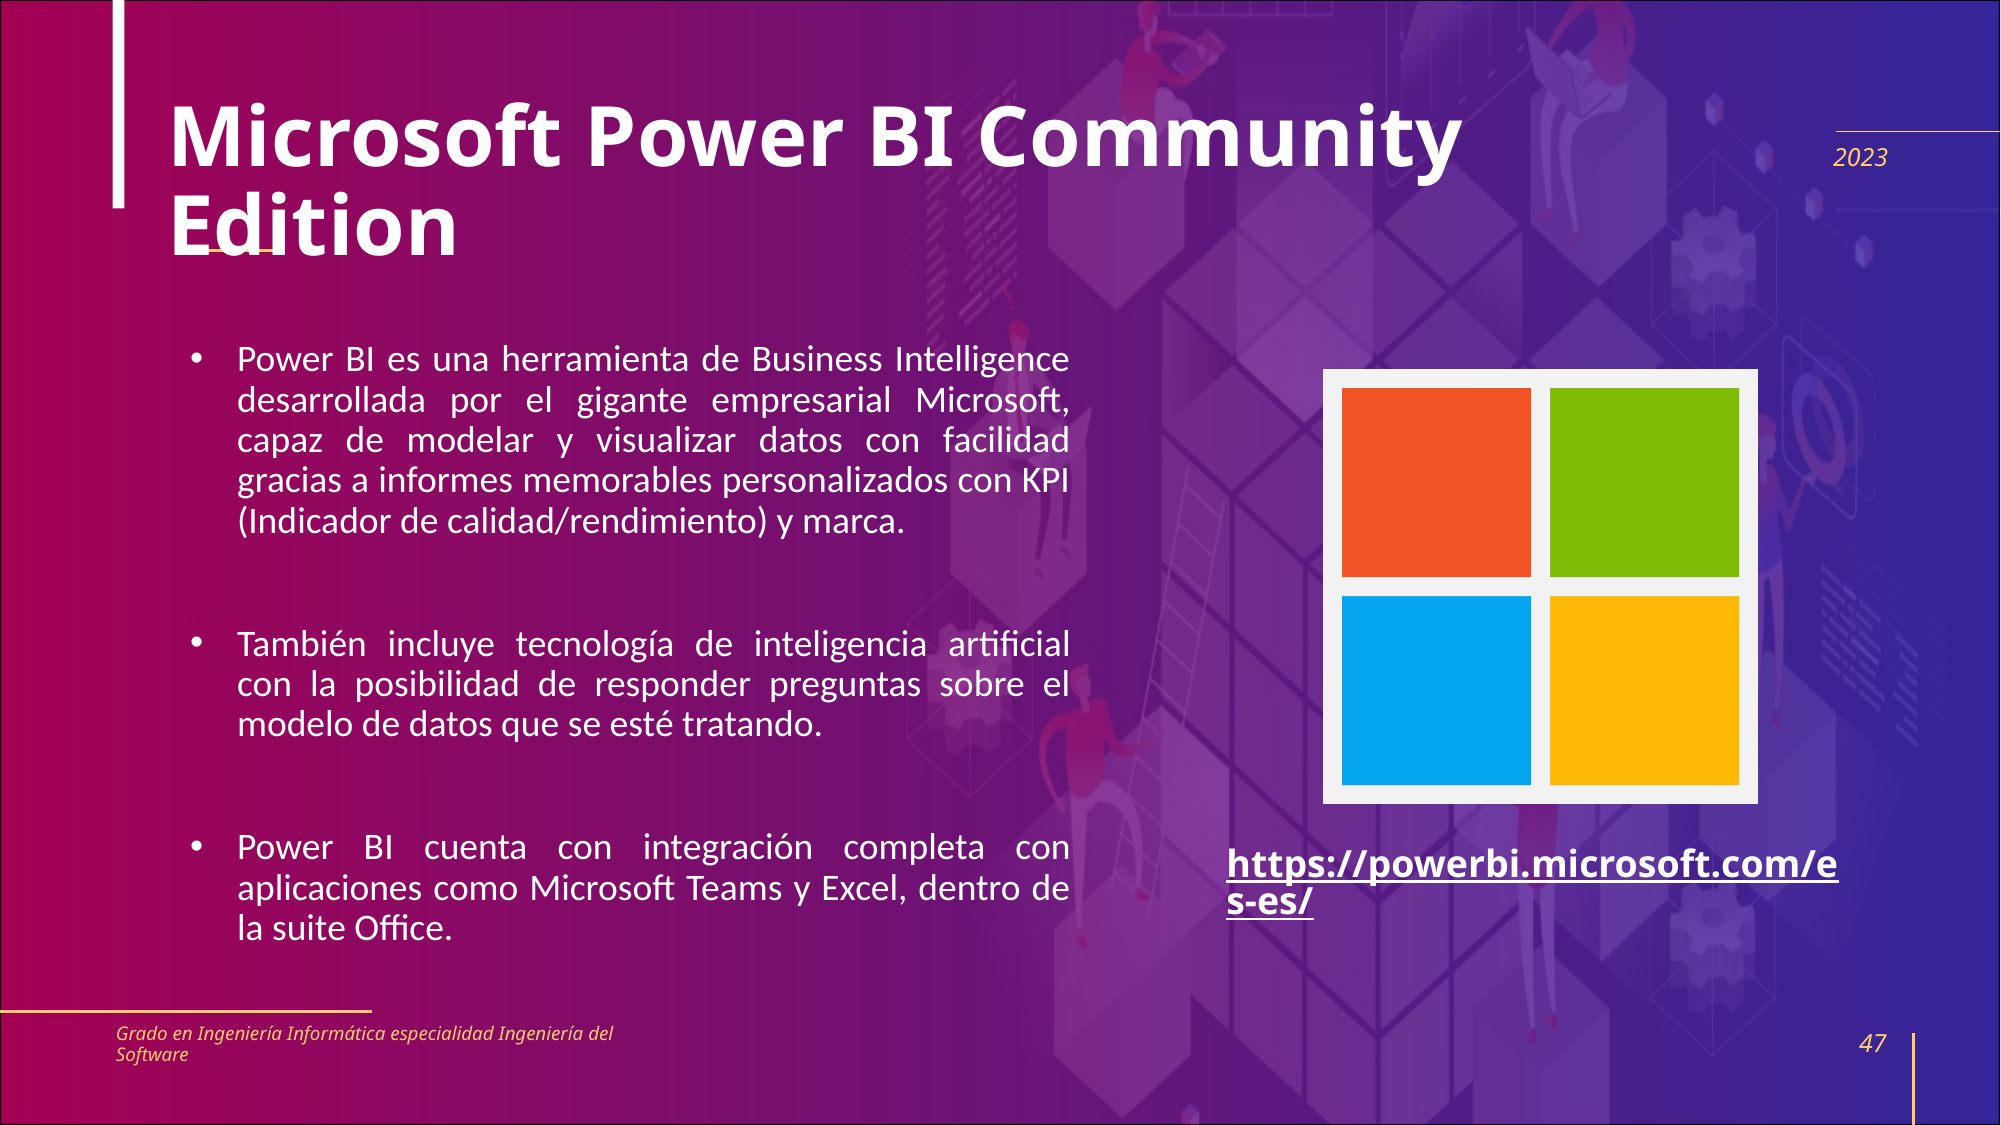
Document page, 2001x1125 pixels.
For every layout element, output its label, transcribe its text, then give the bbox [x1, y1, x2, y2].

list Power BI es una herramienta de Business Intelligence desarrollada por el gigante empresarial Microsoft, capaz de modelar y visualizar datos con facilidad gracias a informes memorables personalizados con KPI (Indicador de calidad/rendimiento) y marca. También incluye tecnología de inteligencia artificial con la posibilidad de responder preguntas sobre el modelo de datos que se esté tratando. Power BI cuenta con integración completa con aplicaciones como Microsoft Teams y Excel, dentro de la suite Office. [175, 331, 1087, 985]
slide_number 47 [1451, 1015, 1902, 1075]
list 2023 [1818, 137, 1919, 192]
footer Grado en Ingeniería Informática especialidad Ingeniería del Software [100, 1015, 636, 1075]
picture [1323, 369, 1758, 804]
title Microsoft Power BI Community Edition [152, 75, 1789, 293]
text_box https://powerbi.microsoft.com/es-es/ [1211, 832, 1870, 943]
